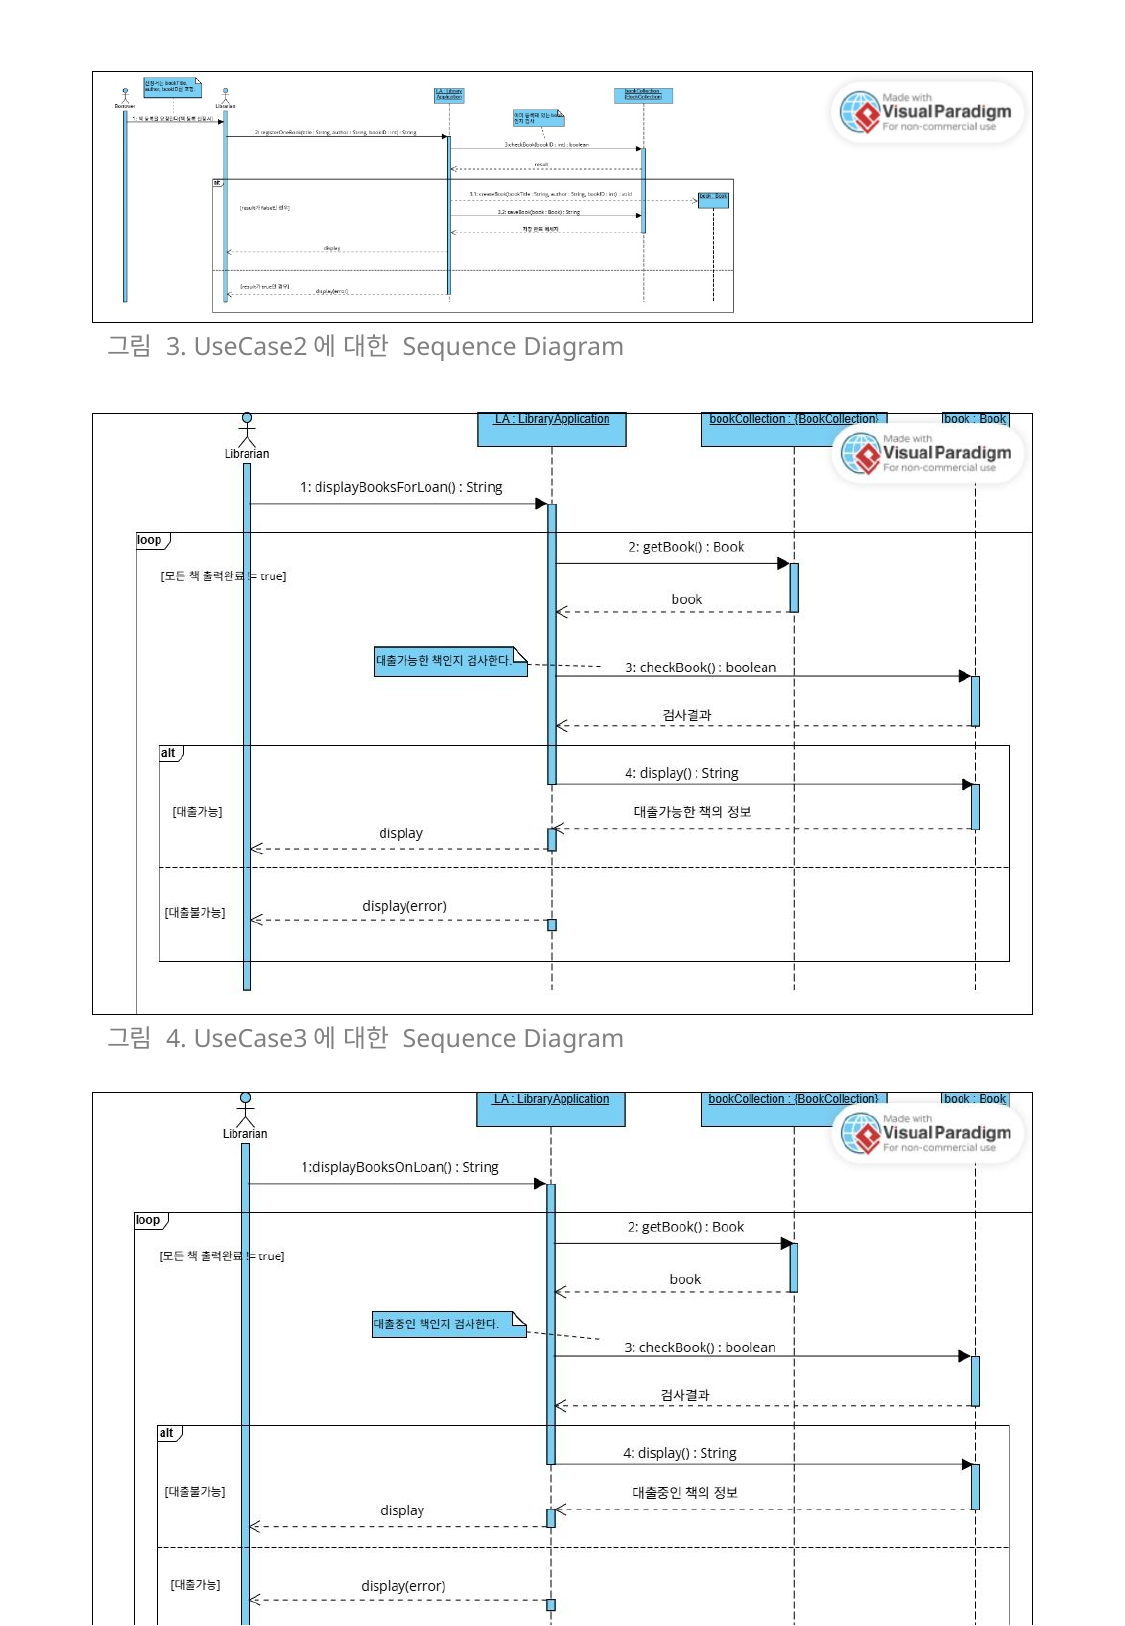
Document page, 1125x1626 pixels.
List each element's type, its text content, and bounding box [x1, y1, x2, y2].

picture [91, 1091, 1034, 1625]
text_box 그림 4. UseCase3에 대한 Sequence Diagram [92, 1016, 650, 1060]
picture [91, 70, 1034, 324]
picture [91, 412, 1034, 1016]
text_box 그림 3. UseCase2에 대한 Sequence Diagram [92, 324, 650, 368]
